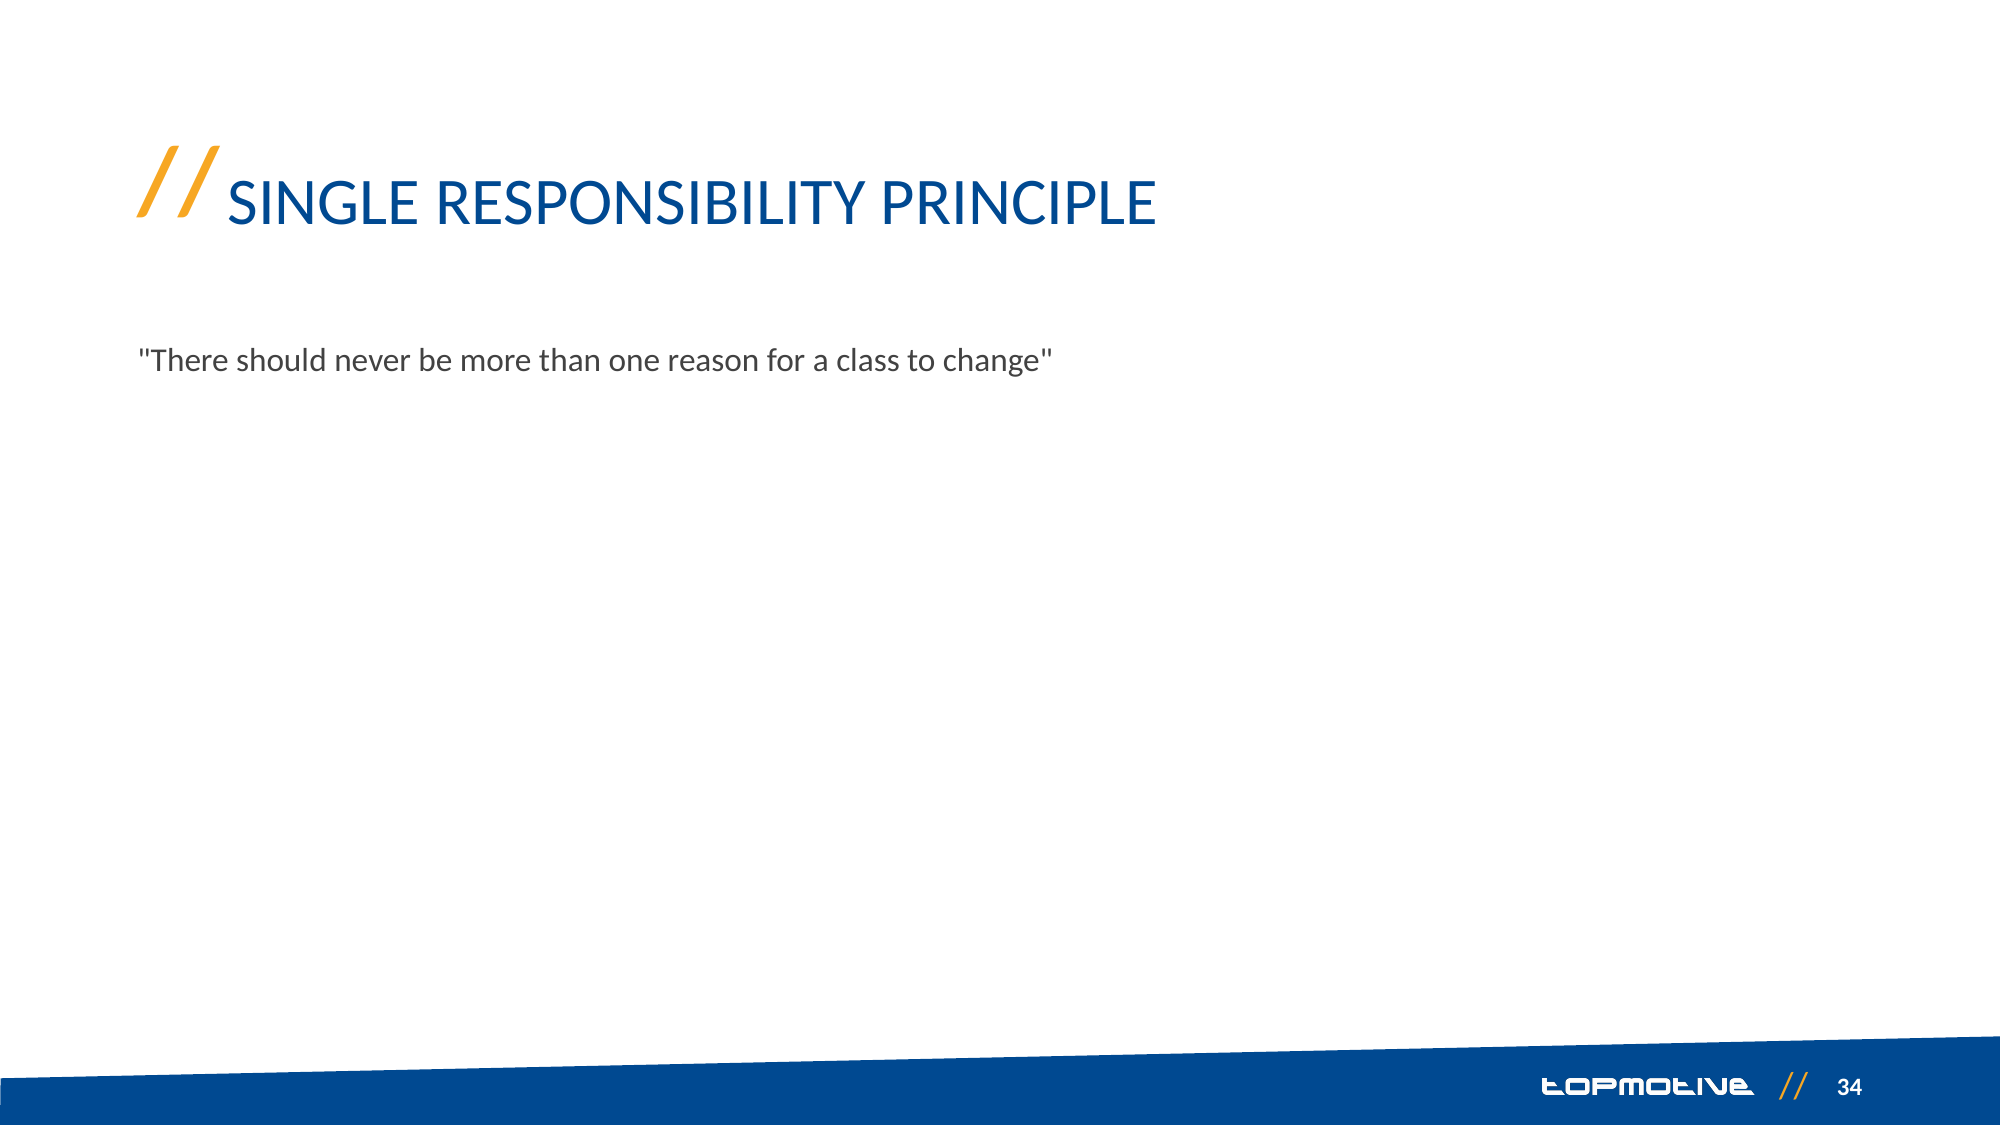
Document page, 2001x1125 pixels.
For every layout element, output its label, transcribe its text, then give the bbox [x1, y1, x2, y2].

slide_number 34 [1800, 1065, 1863, 1107]
title Single Responsibility Principle [227, 158, 1863, 247]
picture [1542, 1078, 1755, 1095]
list "There should never be more than one reason for a class to change" [137, 342, 1863, 966]
